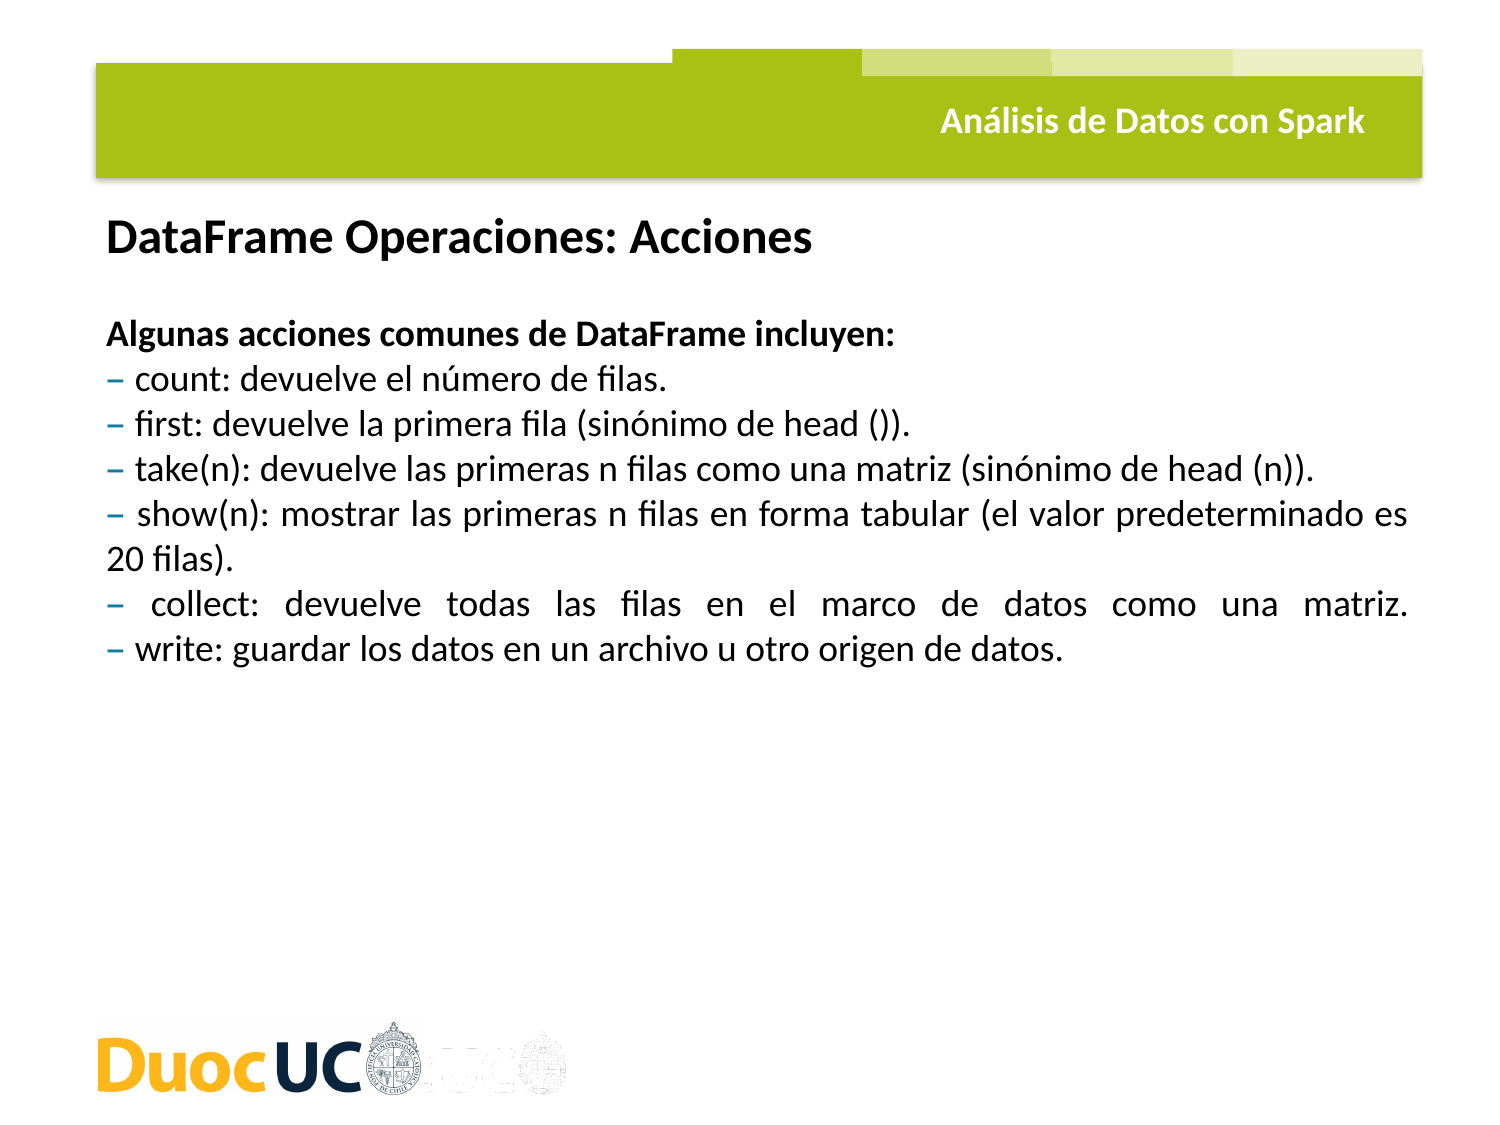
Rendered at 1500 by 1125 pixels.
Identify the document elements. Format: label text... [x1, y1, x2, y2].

text_box Análisis de Datos con Spark [847, 88, 1381, 149]
text_box DataFrame Operaciones: Acciones Algunas acciones comunes de DataFrame incluyen: – count: devuelve el número de filas. – first: devuelve la primera fila (sinónimo de head ()). – take(n): devuelve las primeras n filas como una matriz (sinónimo de head (n)). – show(n): mostrar las primeras n filas en forma tabular (el valor predeterminado es 20 filas). – collect: devuelve todas las filas en el marco de datos como una matriz. – write: guardar los datos en un archivo u otro origen de datos. [91, 196, 1425, 677]
picture [96, 1021, 566, 1095]
